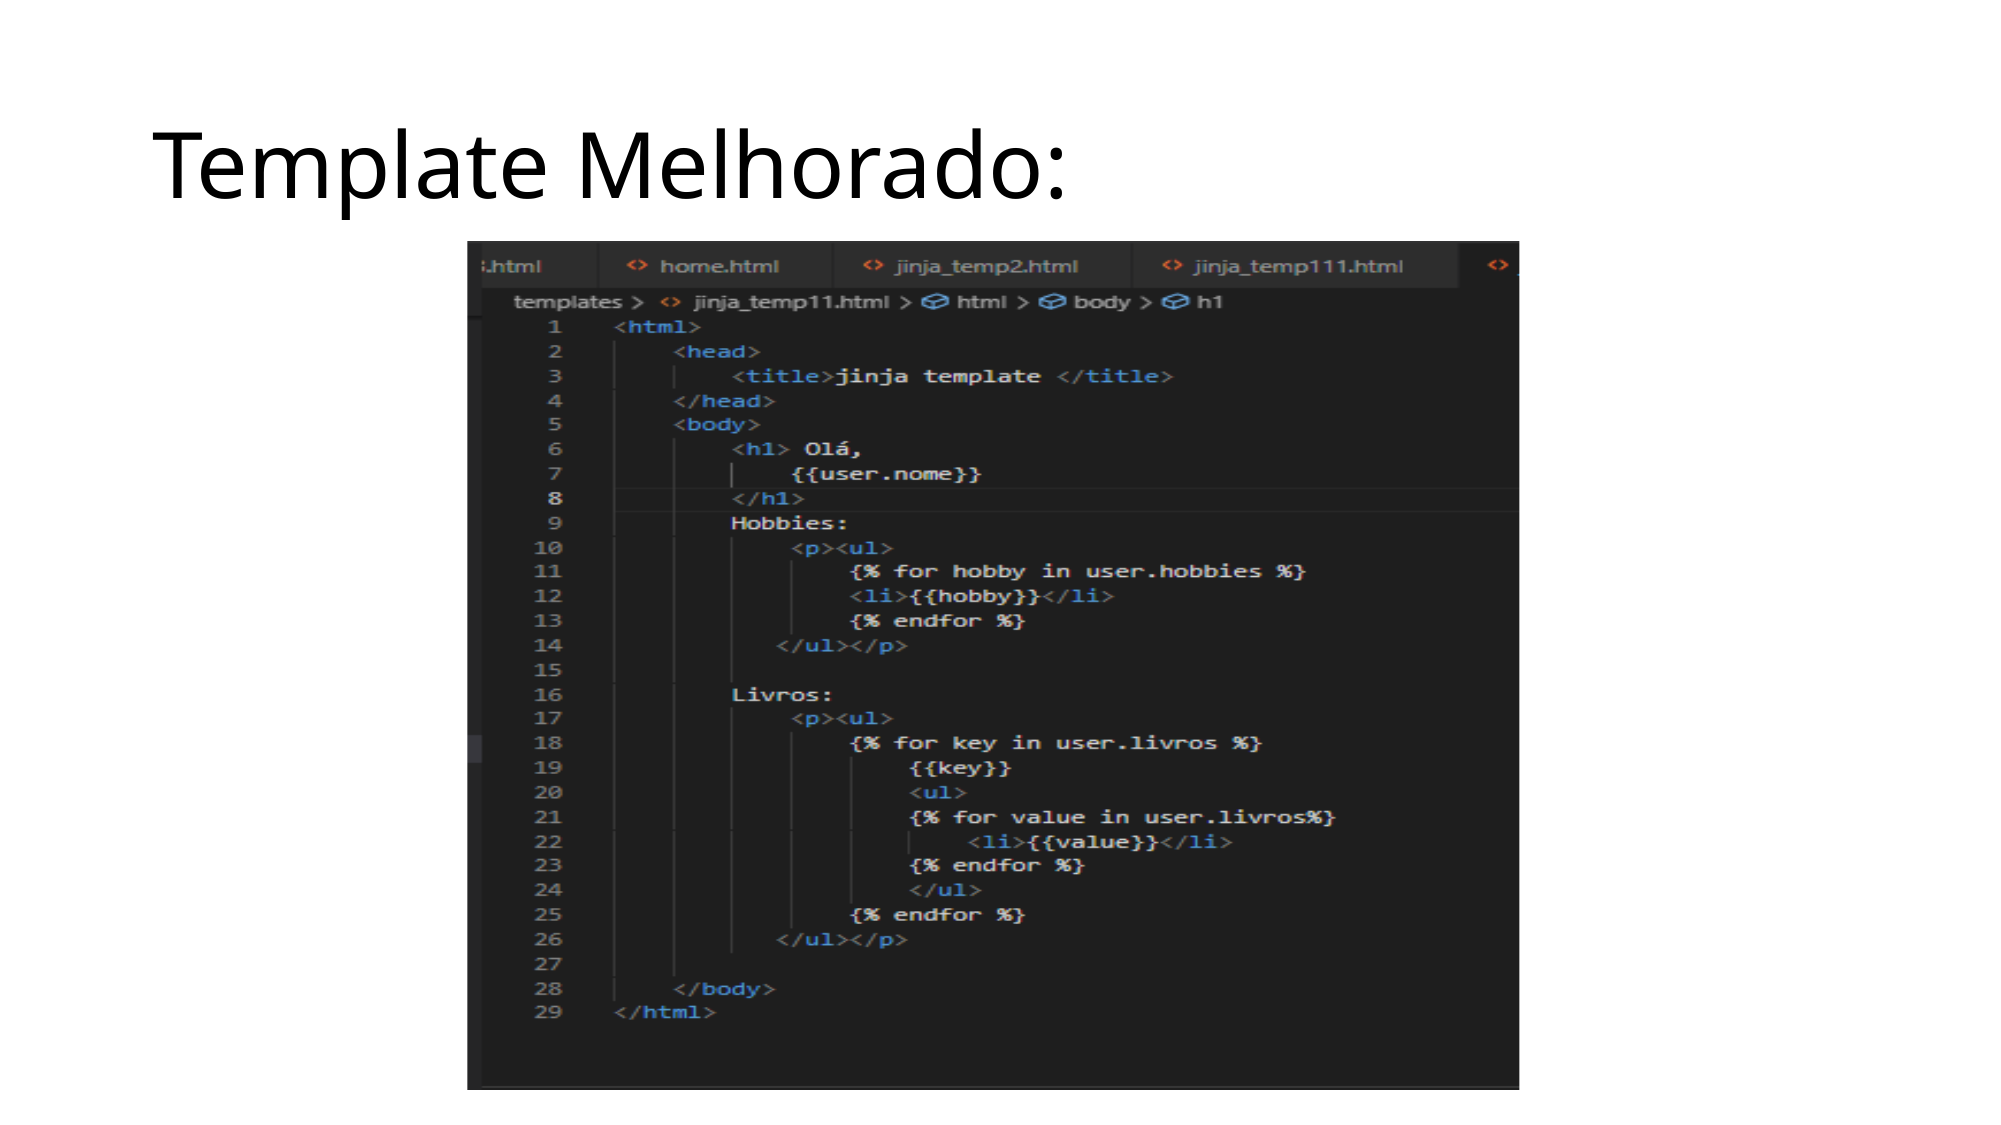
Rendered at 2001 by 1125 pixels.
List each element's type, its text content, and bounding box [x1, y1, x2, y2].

picture [467, 241, 1520, 1090]
title Template Melhorado: [137, 59, 1863, 278]
